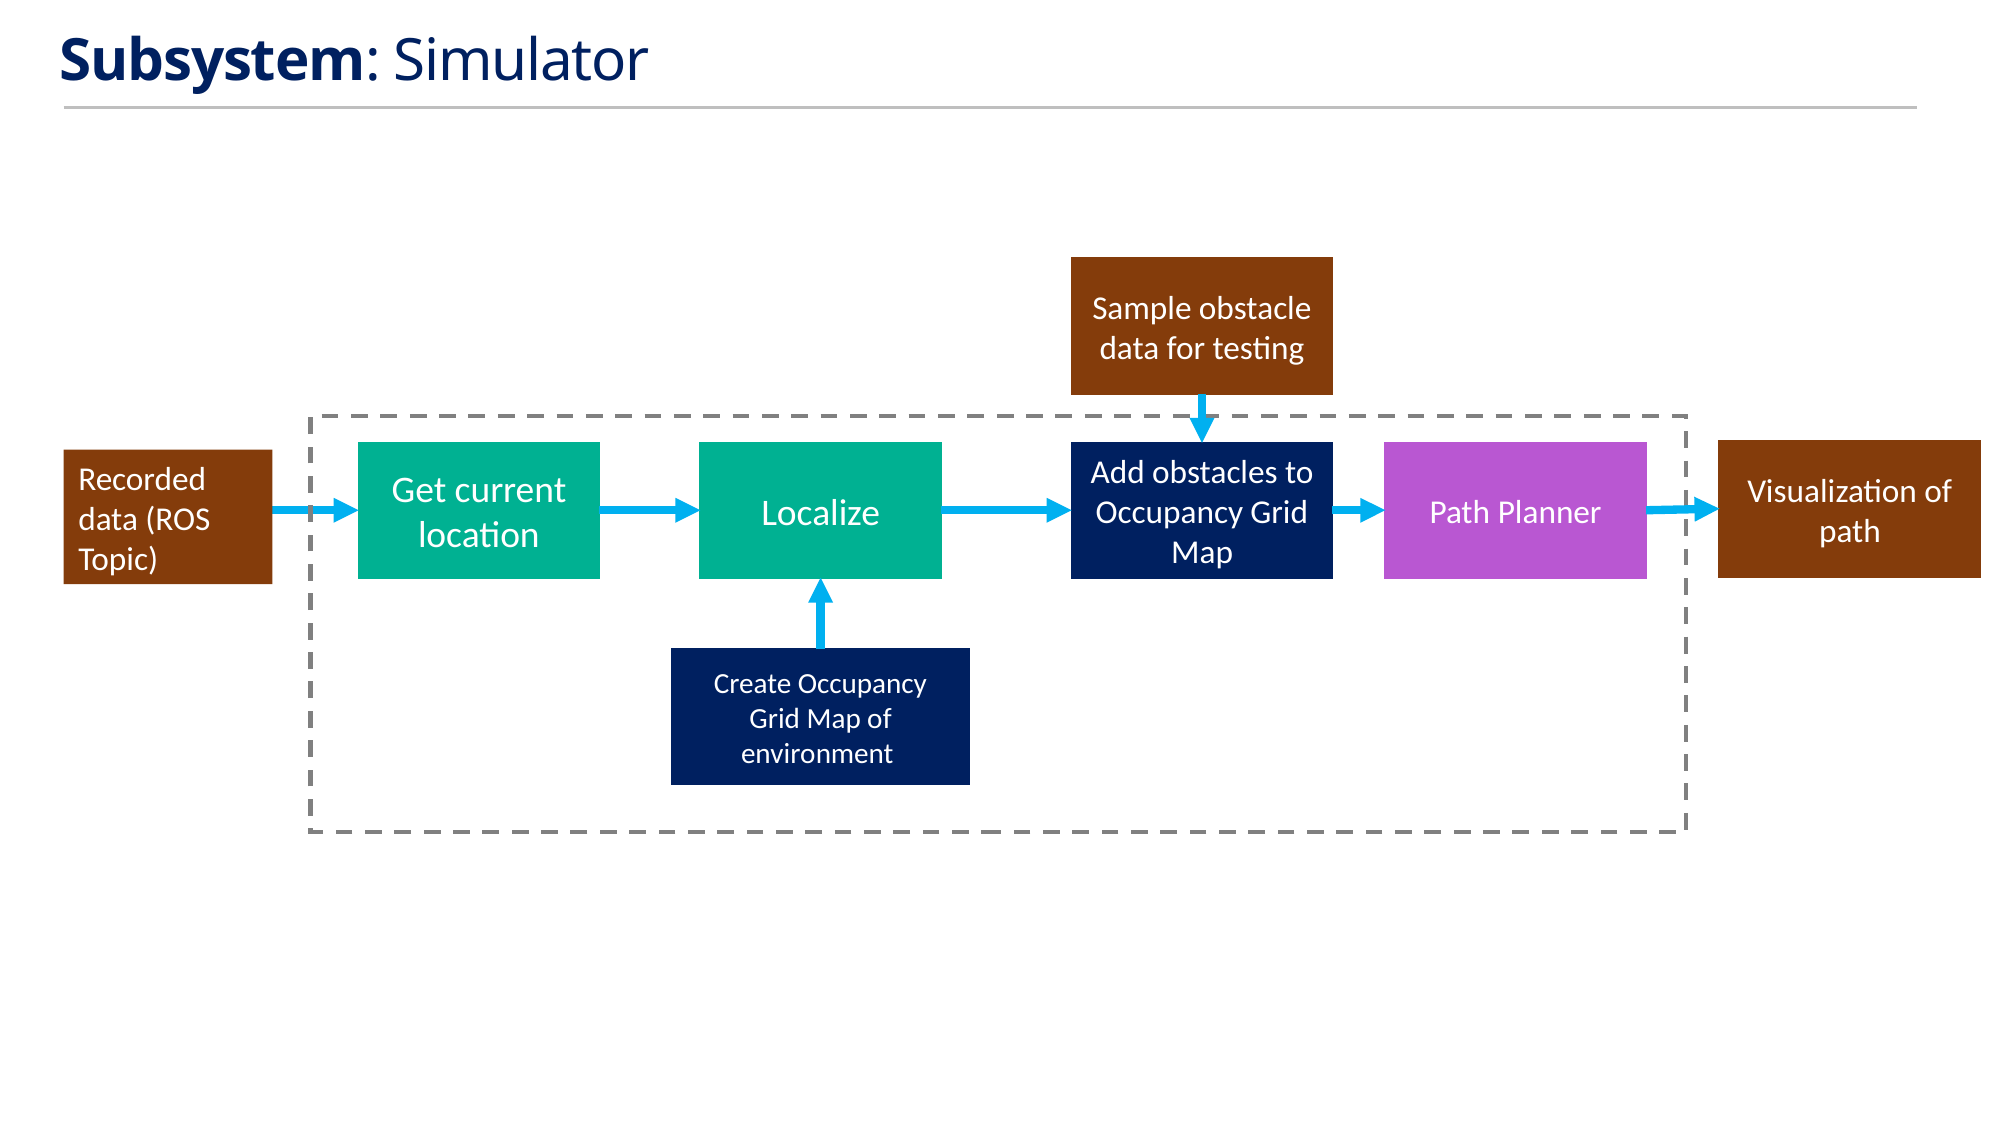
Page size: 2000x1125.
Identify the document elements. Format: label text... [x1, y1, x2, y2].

text_box Path Planner [1384, 442, 1647, 579]
text_box Add obstacles to Occupancy Grid Map [1071, 442, 1333, 579]
text_box Visualization of path [1718, 440, 1981, 578]
text_box Recorded data (ROS Topic) [63, 449, 273, 585]
text_box Localize [699, 442, 942, 579]
text_box [309, 415, 1687, 833]
text_box Subsystem: Simulator [7, 0, 1699, 106]
text_box Sample obstacle data for testing [1071, 257, 1333, 395]
text_box Create Occupancy Grid Map of environment [671, 648, 970, 785]
